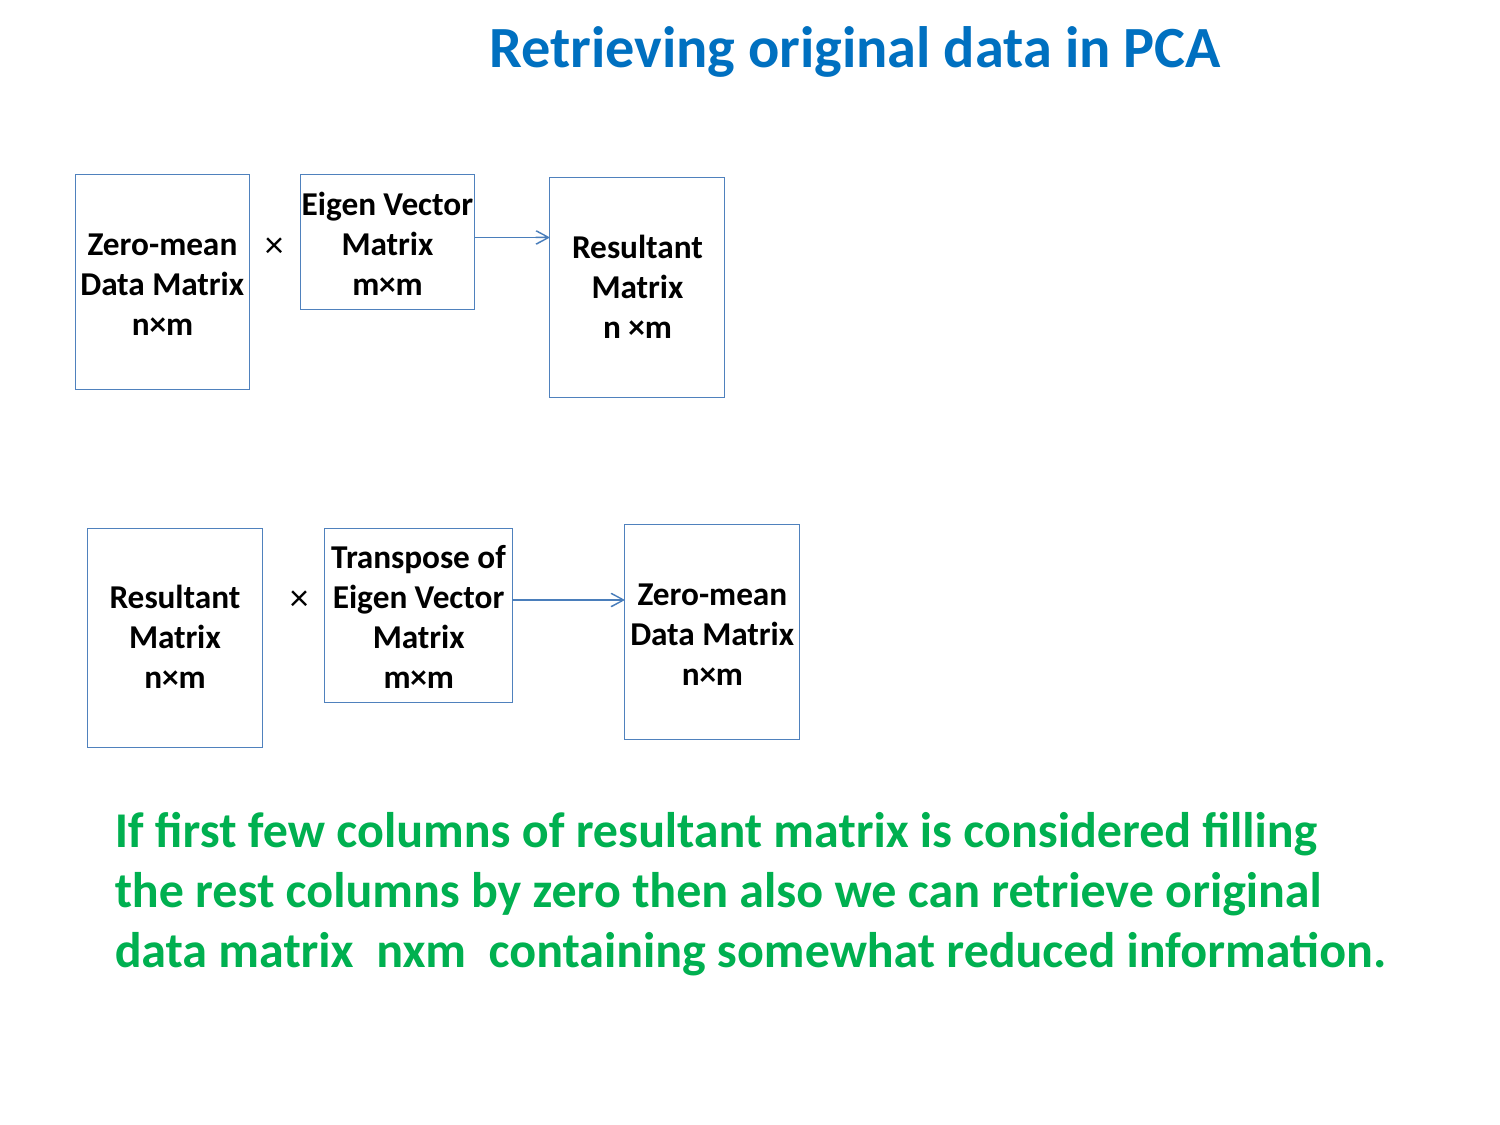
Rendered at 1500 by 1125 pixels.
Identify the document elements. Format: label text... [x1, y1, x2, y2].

text_box Retrieving original data in PCA [474, 1, 1488, 87]
text_box Resultant Matrix n×m [87, 528, 263, 748]
text_box Zero-mean Data Matrix n×m [75, 174, 250, 390]
text_box Transpose of Eigen Vector Matrix m×m [324, 528, 513, 703]
text_box Zero-mean Data Matrix n×m [624, 524, 800, 740]
text_box × [275, 565, 313, 626]
text_box If first few columns of resultant matrix is considered filling the rest columns by zero then also we can retrieve original data matrix nxm containing somewhat reduced information. [99, 790, 1413, 986]
text_box Eigen Vector Matrix m×m [300, 174, 475, 310]
text_box × [249, 212, 288, 273]
text_box Resultant Matrix n ×m [549, 177, 725, 398]
